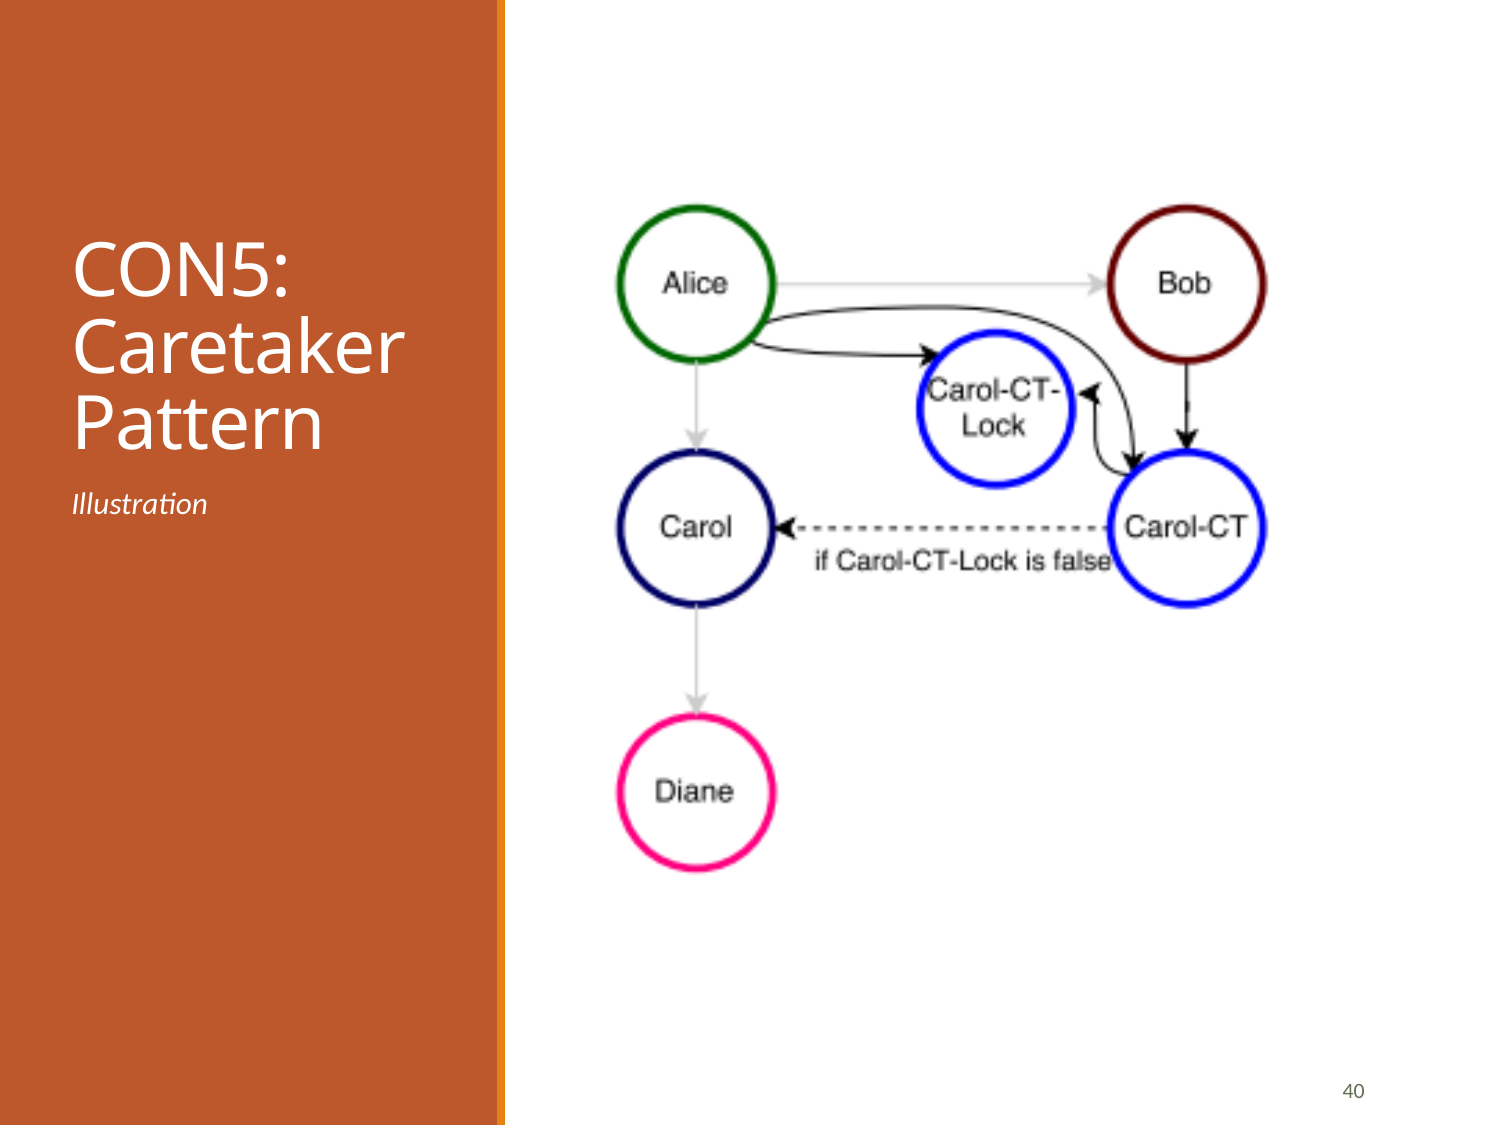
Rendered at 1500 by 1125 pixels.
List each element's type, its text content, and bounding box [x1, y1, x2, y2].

slide_number 40 [1218, 1059, 1380, 1120]
title CON5: Caretaker Pattern [56, 97, 451, 473]
picture [584, 178, 1380, 912]
list Illustration [56, 479, 451, 1035]
